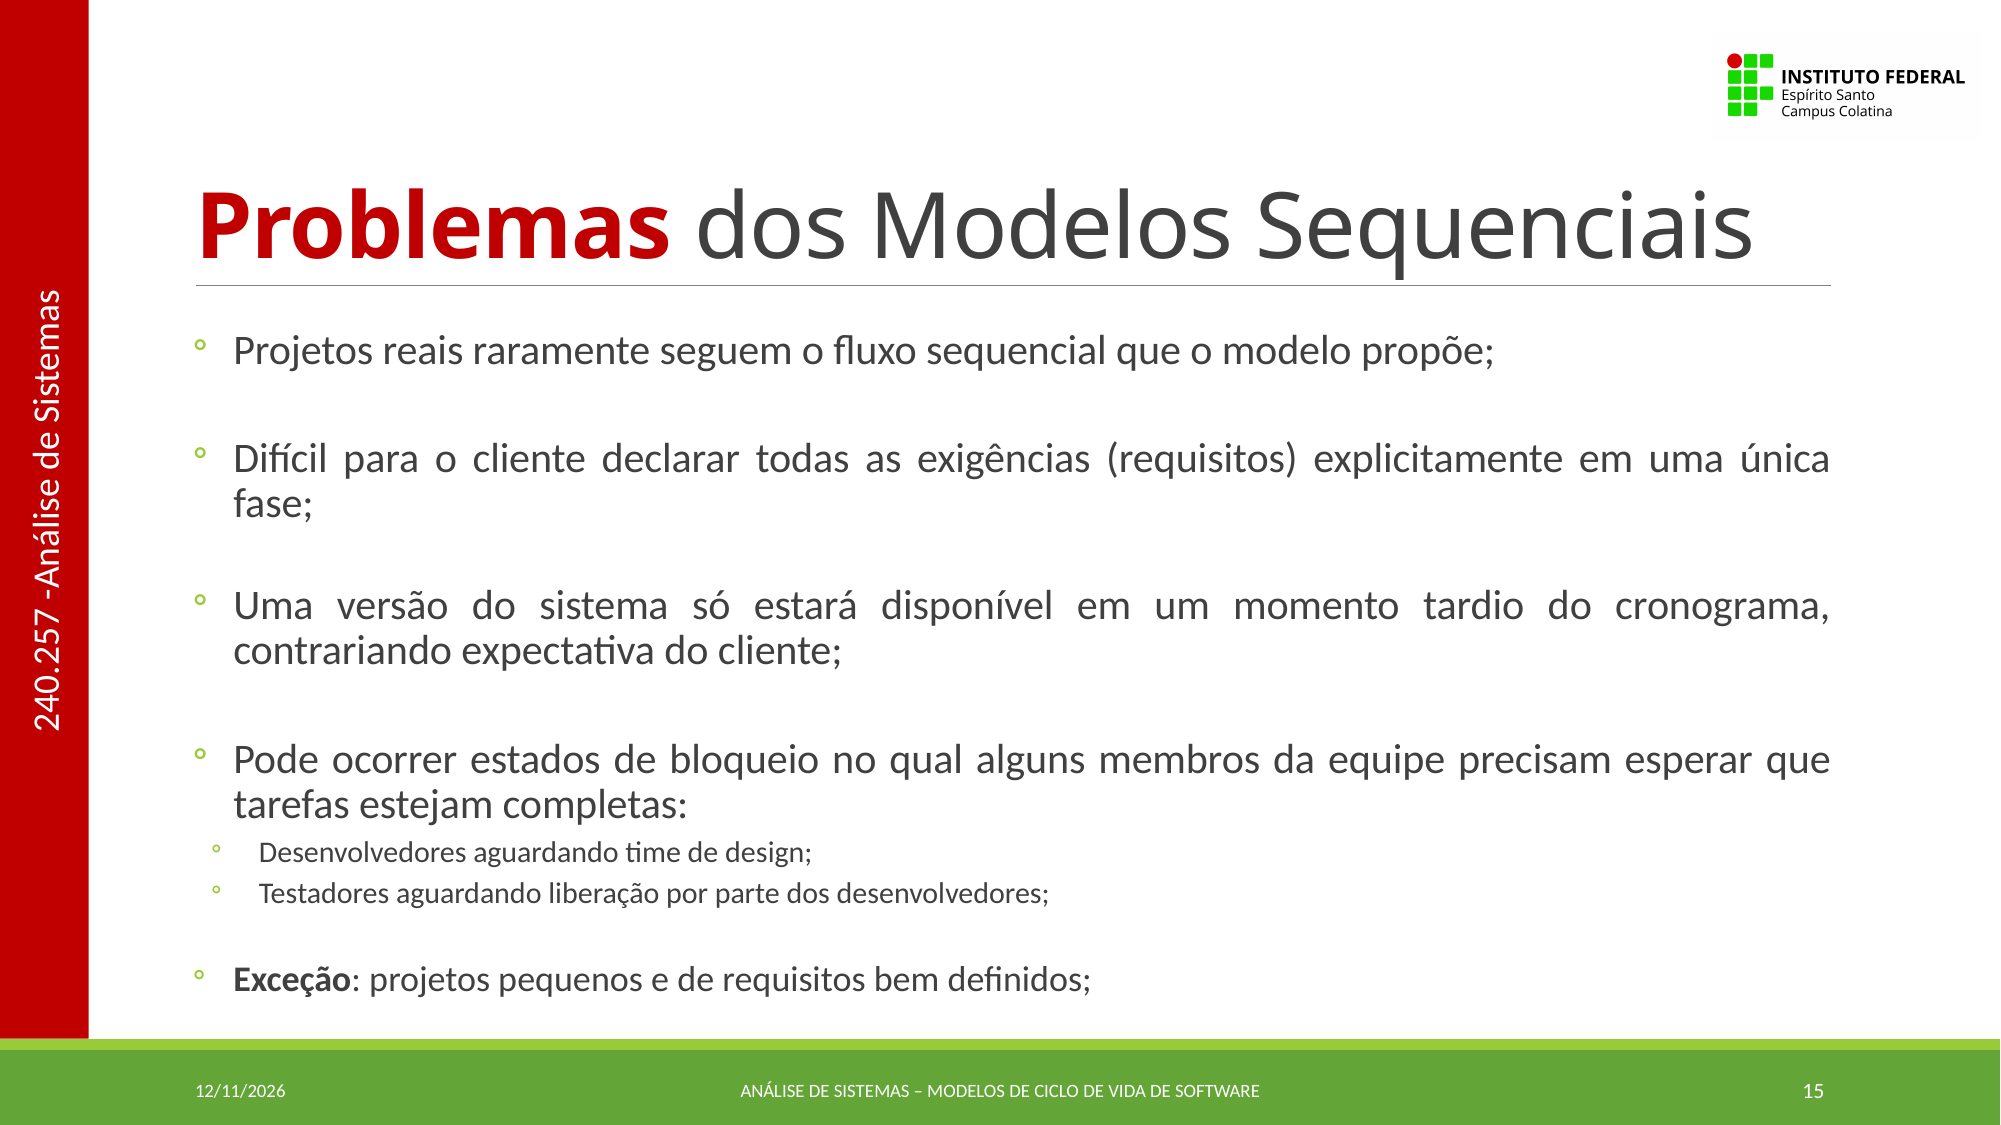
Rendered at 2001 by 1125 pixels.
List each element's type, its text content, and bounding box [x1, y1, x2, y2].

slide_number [180, 1059, 586, 1120]
footer Análise de sistemas – modelos de ciclo de vida de software [604, 1059, 1396, 1120]
text_box [0, 0, 90, 1040]
text_box 240.257 -Análise de Sistemas [13, 274, 74, 748]
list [1711, 31, 1982, 141]
slide_number 15 [1624, 1059, 1840, 1120]
title Problemas dos Modelos Sequenciais [180, 47, 1830, 285]
text_box Projetos reais raramente seguem o fluxo sequencial que o modelo propõe; Difícil para o cliente declarar todas as exigências (requisitos) explicitamente em uma única fase; Uma versão do sistema só estará disponível em um momento tardio do cronograma, contrariando expectativa do cliente; Pode ocorrer estados de bloqueio no qual alguns membros da equipe precisam esperar que tarefas estejam completas: Desenvolvedores aguardando time de design; Testadores aguardando liberação por parte dos desenvolvedores; Exceção: projetos pequenos e de requisitos bem definidos; [179, 320, 1830, 1014]
